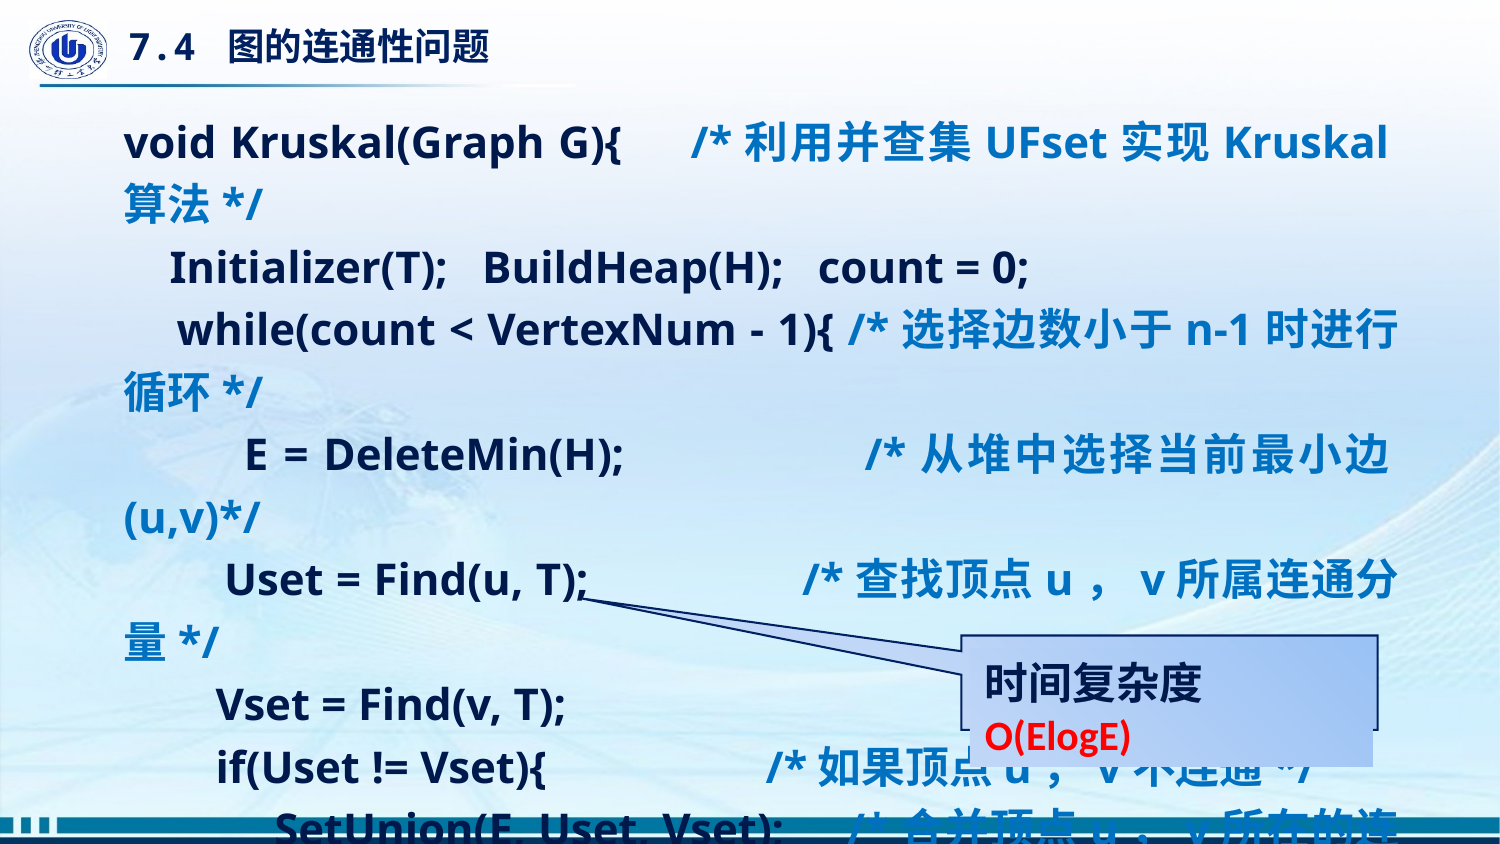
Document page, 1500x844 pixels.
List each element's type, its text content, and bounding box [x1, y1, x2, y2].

picture [0, 0, 1500, 844]
title 7.4 图的连通性问题 [122, 28, 913, 69]
list void Kruskal(Graph G){ /*利用并查集UFset实现Kruskal算法*/ Initializer(T); BuildHeap(H); count = 0; while(count < VertexNum - 1){ /*选择边数小于n-1时进行循环*/ E = DeleteMin(H); /*从堆中选择当前最小边(u,v)*/ Uset = Find(u, T); /*查找顶点u，v所属连通分量*/ Vset = Find(v, T); if(Uset != Vset){ /*如果顶点u，v不连通*/ SetUnion(E, Uset, Vset); /*合并顶点u，v所在的连通分量*/ count++; } } } [86, 97, 1415, 768]
text_box 时间复杂度O(ElogE) [969, 648, 1373, 767]
text_box [582, 597, 1379, 731]
